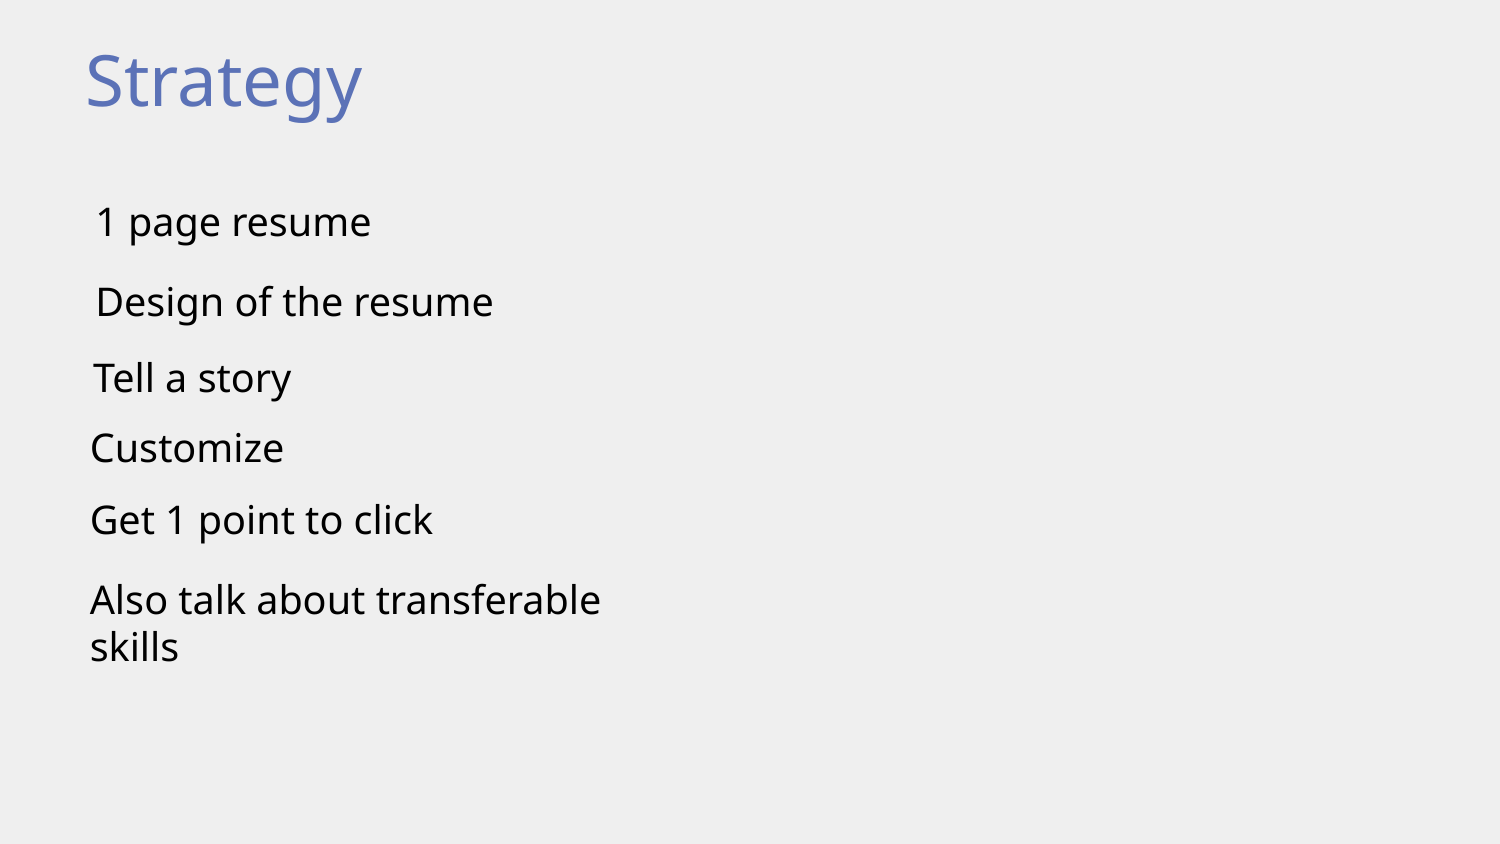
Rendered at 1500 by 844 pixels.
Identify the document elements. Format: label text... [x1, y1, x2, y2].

text_box Customize [74, 407, 659, 480]
text_box Also talk about transferable skills [74, 559, 659, 643]
title Strategy [70, 41, 1430, 137]
text_box Tell a story [78, 337, 663, 421]
text_box Design of the resume [80, 261, 665, 345]
text_box 1 page resume [80, 182, 665, 261]
text_box Get 1 point to click [74, 480, 659, 559]
